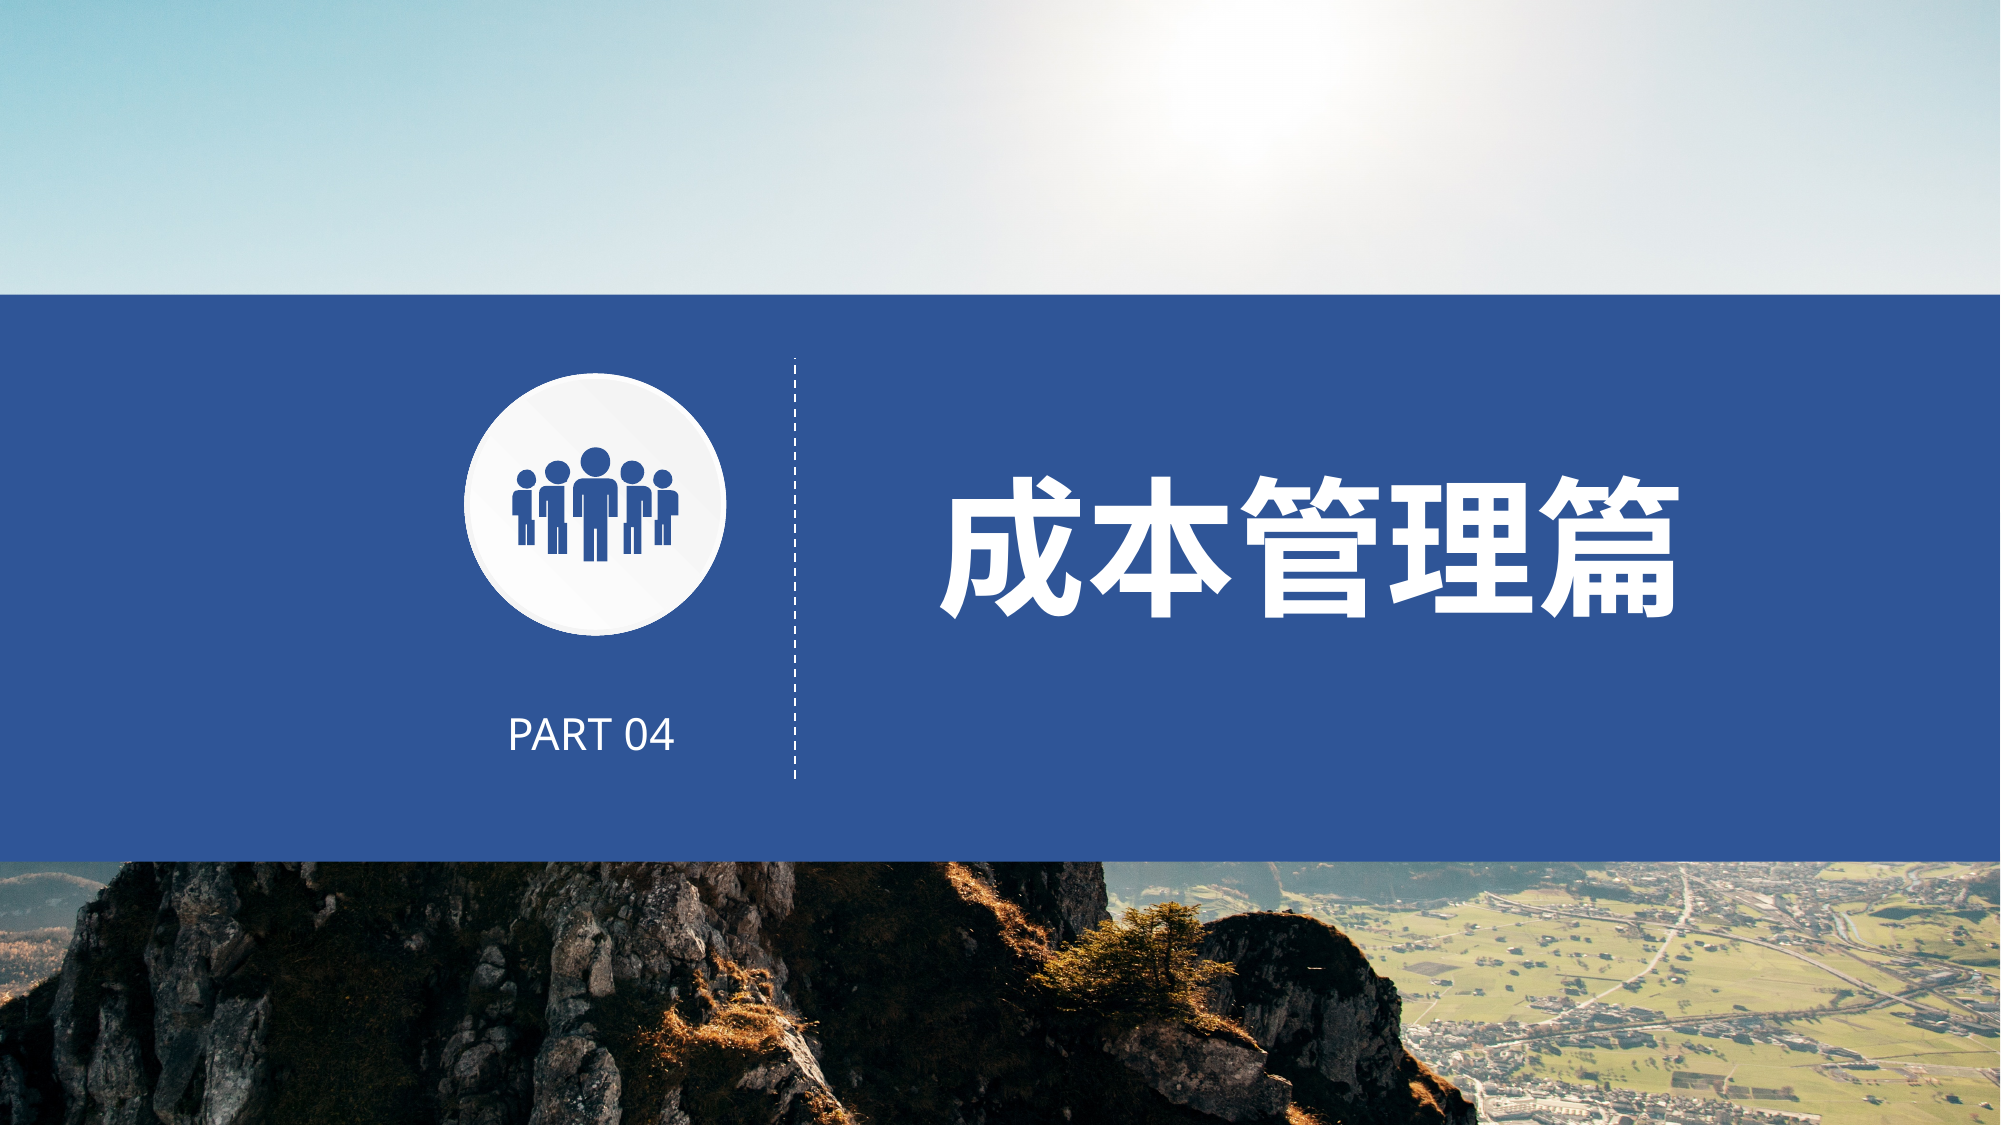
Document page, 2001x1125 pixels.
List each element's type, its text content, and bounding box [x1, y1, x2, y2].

text_box PART 04 [506, 706, 705, 760]
text_box [0, 294, 2000, 863]
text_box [464, 373, 727, 636]
picture [0, 0, 2001, 1125]
text_box 成本管理篇 [921, 447, 1701, 643]
